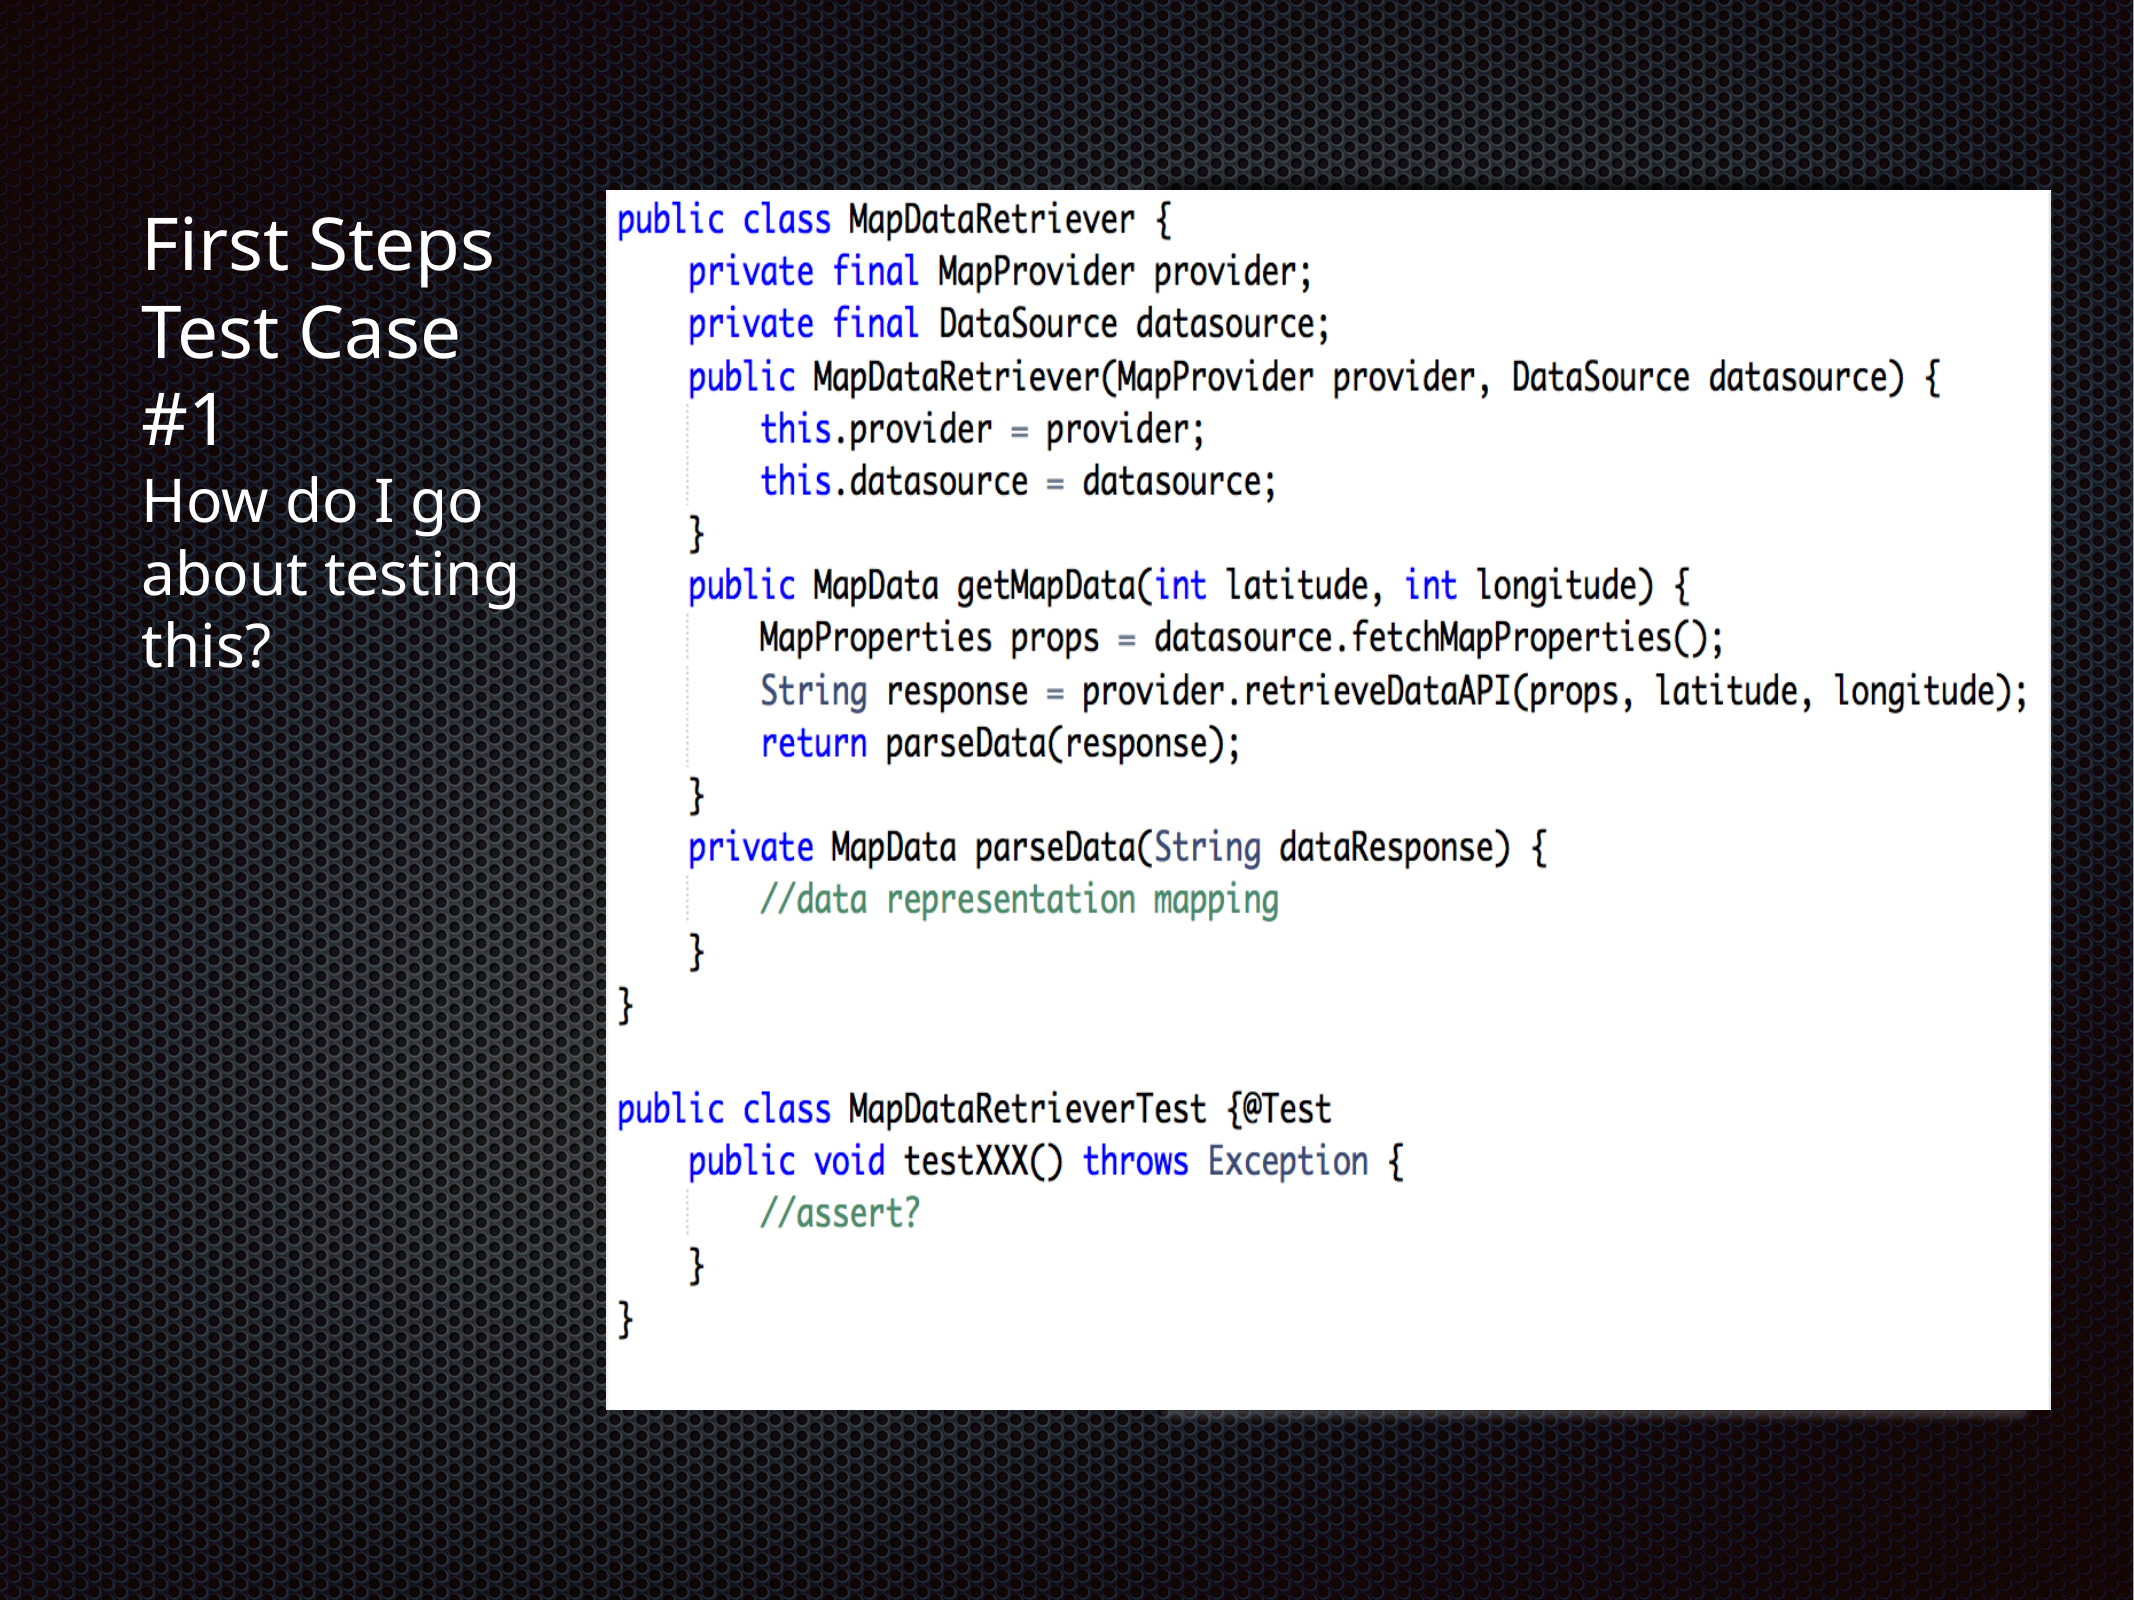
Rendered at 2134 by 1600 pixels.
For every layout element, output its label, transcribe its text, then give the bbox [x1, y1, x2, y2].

picture [0, 0, 2134, 1600]
list How do I go about testing this? [132, 453, 574, 688]
title First Steps Test Case #1 [132, 189, 574, 423]
